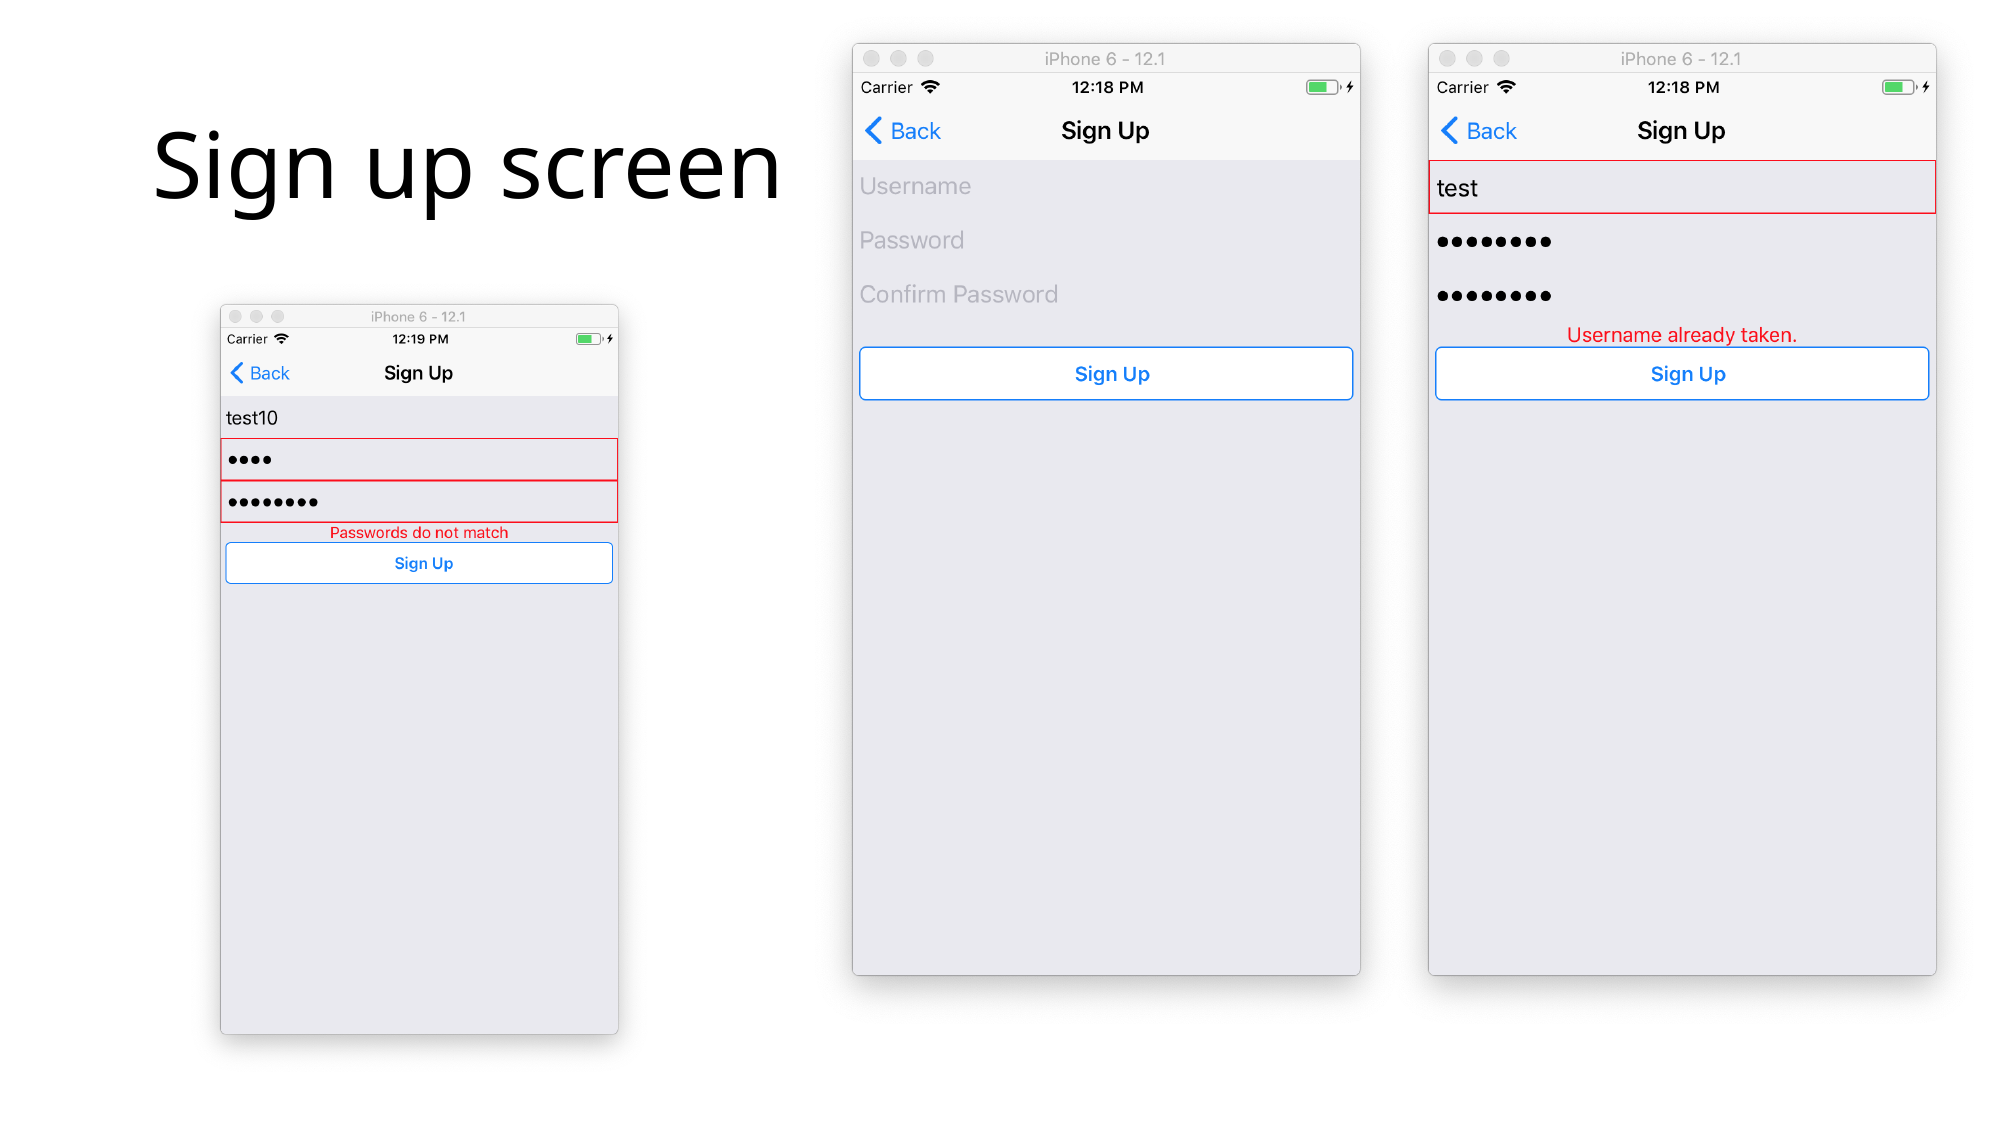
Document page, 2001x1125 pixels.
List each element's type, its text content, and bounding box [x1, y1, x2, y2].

picture [1382, 8, 1982, 1033]
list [806, 8, 1382, 1033]
title Sign up screen [137, 59, 806, 278]
picture [184, 277, 654, 1078]
